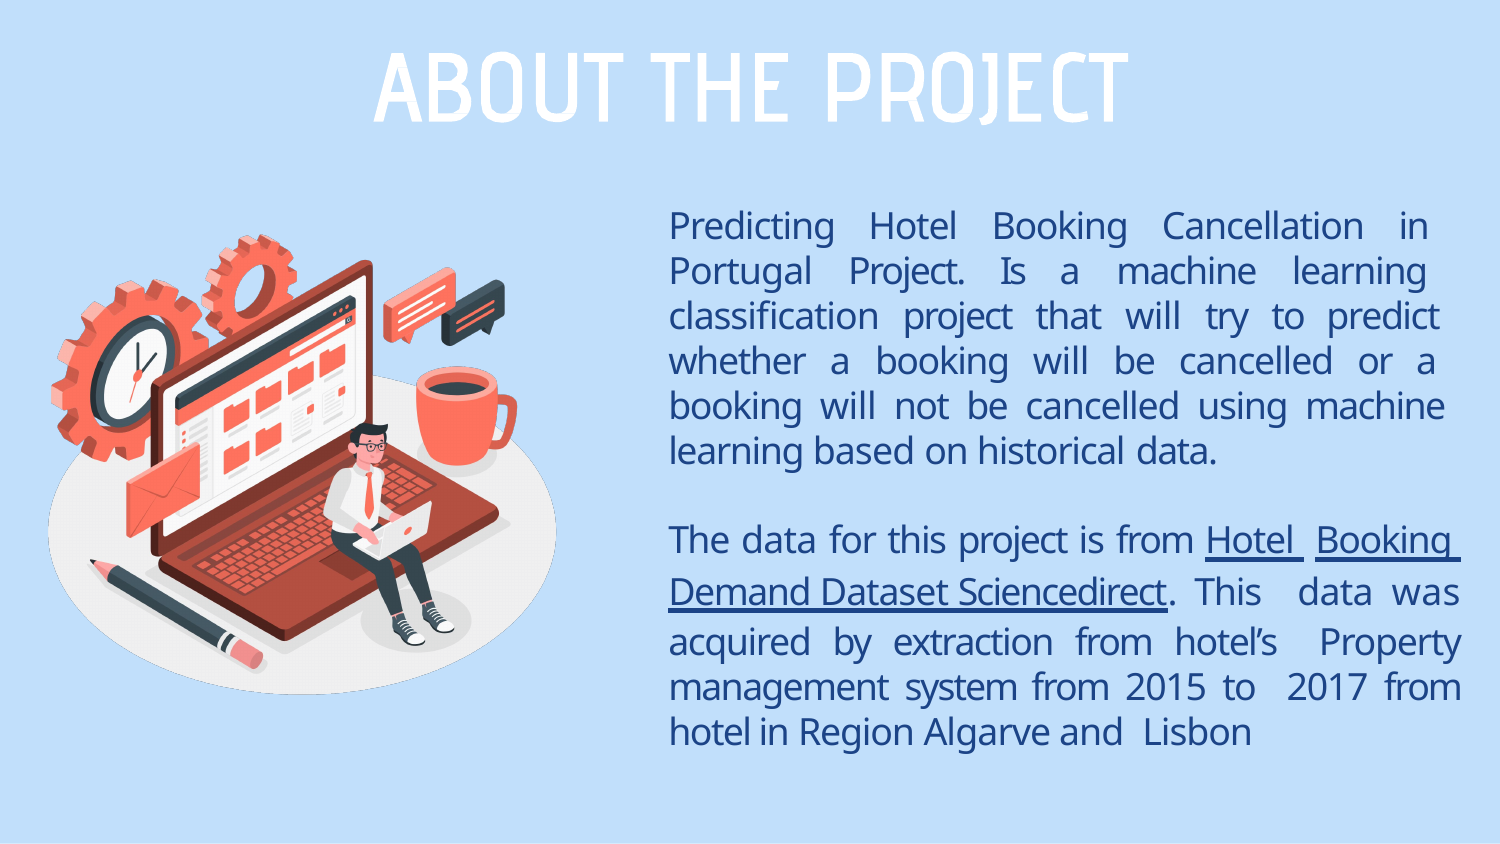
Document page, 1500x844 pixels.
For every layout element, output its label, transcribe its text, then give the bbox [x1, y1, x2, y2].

text_box [650, 53, 690, 122]
text_box [827, 53, 871, 122]
text_box [978, 53, 998, 126]
text_box [1088, 53, 1129, 122]
text_box [31, 189, 573, 731]
text_box [583, 53, 624, 122]
text_box [697, 53, 740, 122]
text_box [1008, 53, 1042, 122]
text_box [881, 53, 925, 122]
text_box Predicting Hotel Booking Cancellation in Portugal Project. Is a machine learning classiﬁcation project that will try to predict whether a booking will be cancelled or a booking will not be cancelled using machine learning based on historical data. The data for this project is from Hotel Booking Demand Dataset Sciencedirect. This data was acquired by extraction from hotel’s Property management system from 2015 to 2017 from hotel in Region Algarve and Lisbon [666, 199, 1462, 754]
text_box [755, 53, 788, 122]
text_box [535, 52, 578, 123]
text_box [428, 53, 472, 122]
text_box [1053, 52, 1089, 123]
text_box [481, 51, 523, 123]
text_box [931, 51, 973, 123]
text_box [373, 53, 423, 122]
